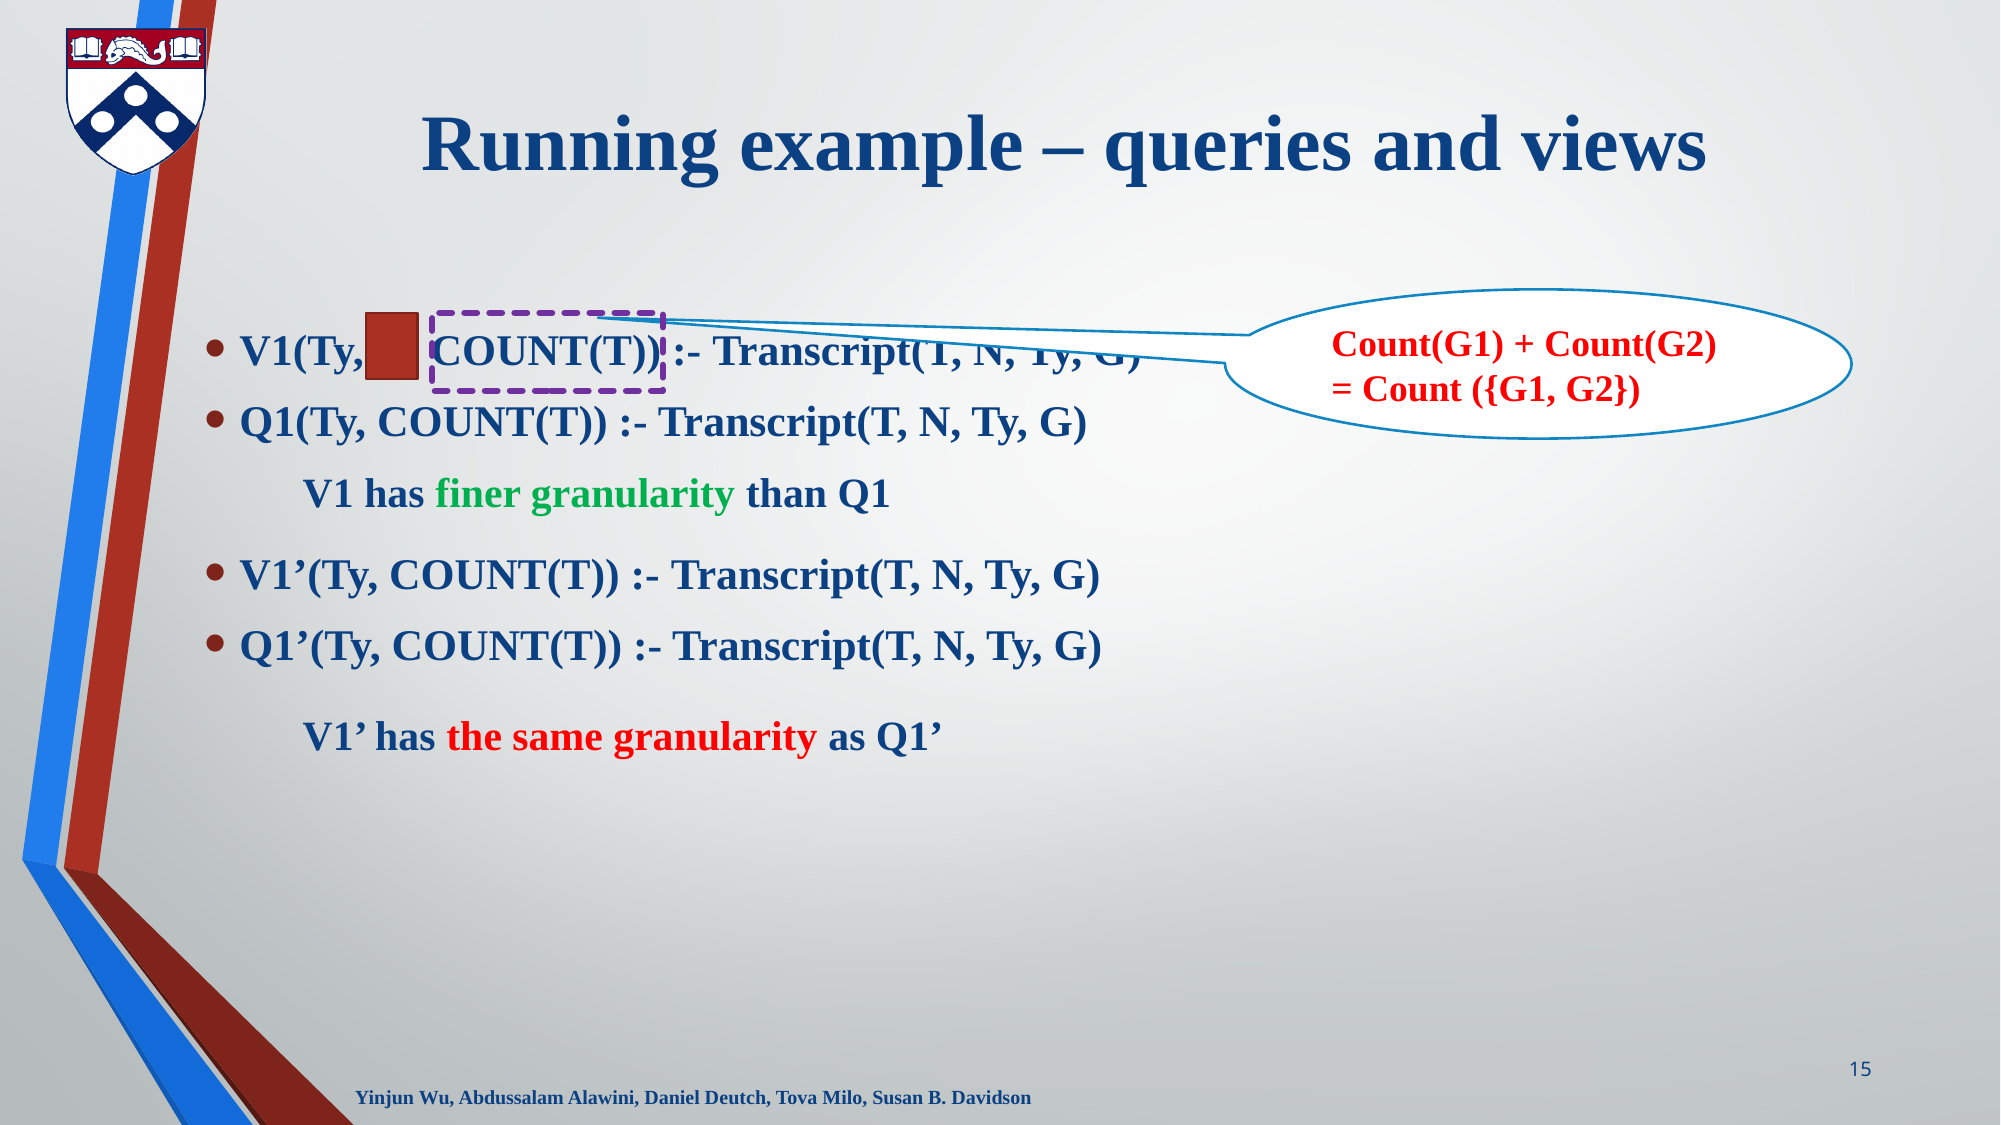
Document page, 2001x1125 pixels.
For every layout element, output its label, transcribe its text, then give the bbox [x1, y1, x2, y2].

text_box [431, 312, 664, 392]
picture [63, 25, 208, 178]
text_box V1’ has the same granularity as Q1’ [287, 701, 1414, 767]
text_box Count(G1) + Count(G2) = Count ({G1, G2}) [663, 288, 1853, 440]
list V1(Ty, G, COUNT(T)) :- Transcript(T, N, Ty, G) Q1(Ty, COUNT(T)) :- Transcript(T, N, Ty, G) [189, 289, 1915, 478]
text_box [365, 312, 419, 380]
slide_number 15 [1796, 1039, 1887, 1100]
title Running example – queries and views [243, 31, 1887, 246]
text_box V1’(Ty, COUNT(T)) :- Transcript(T, N, Ty, G) Q1’(Ty, COUNT(T)) :- Transcript(T, N, Ty, G) [189, 513, 1915, 702]
text_box V1 has finer granularity than Q1 [287, 458, 1414, 524]
